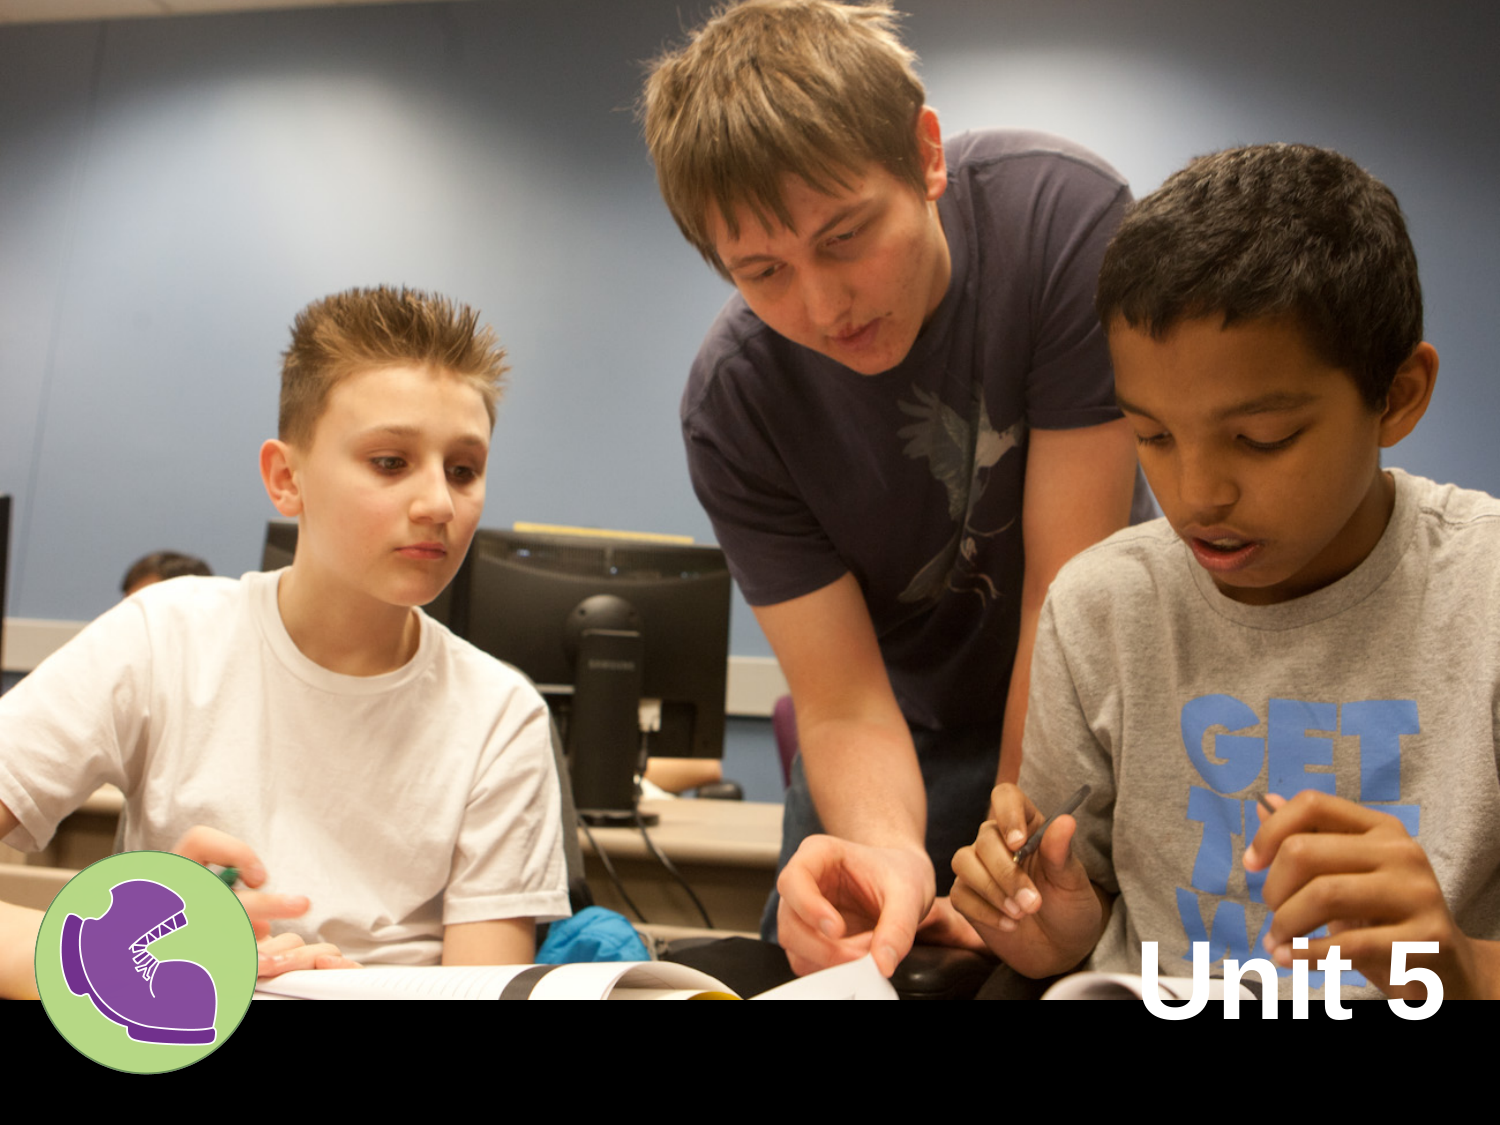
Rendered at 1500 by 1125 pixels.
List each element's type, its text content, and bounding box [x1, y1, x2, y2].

picture [0, 0, 1500, 1088]
title Unit 5 [37, 900, 1463, 1095]
